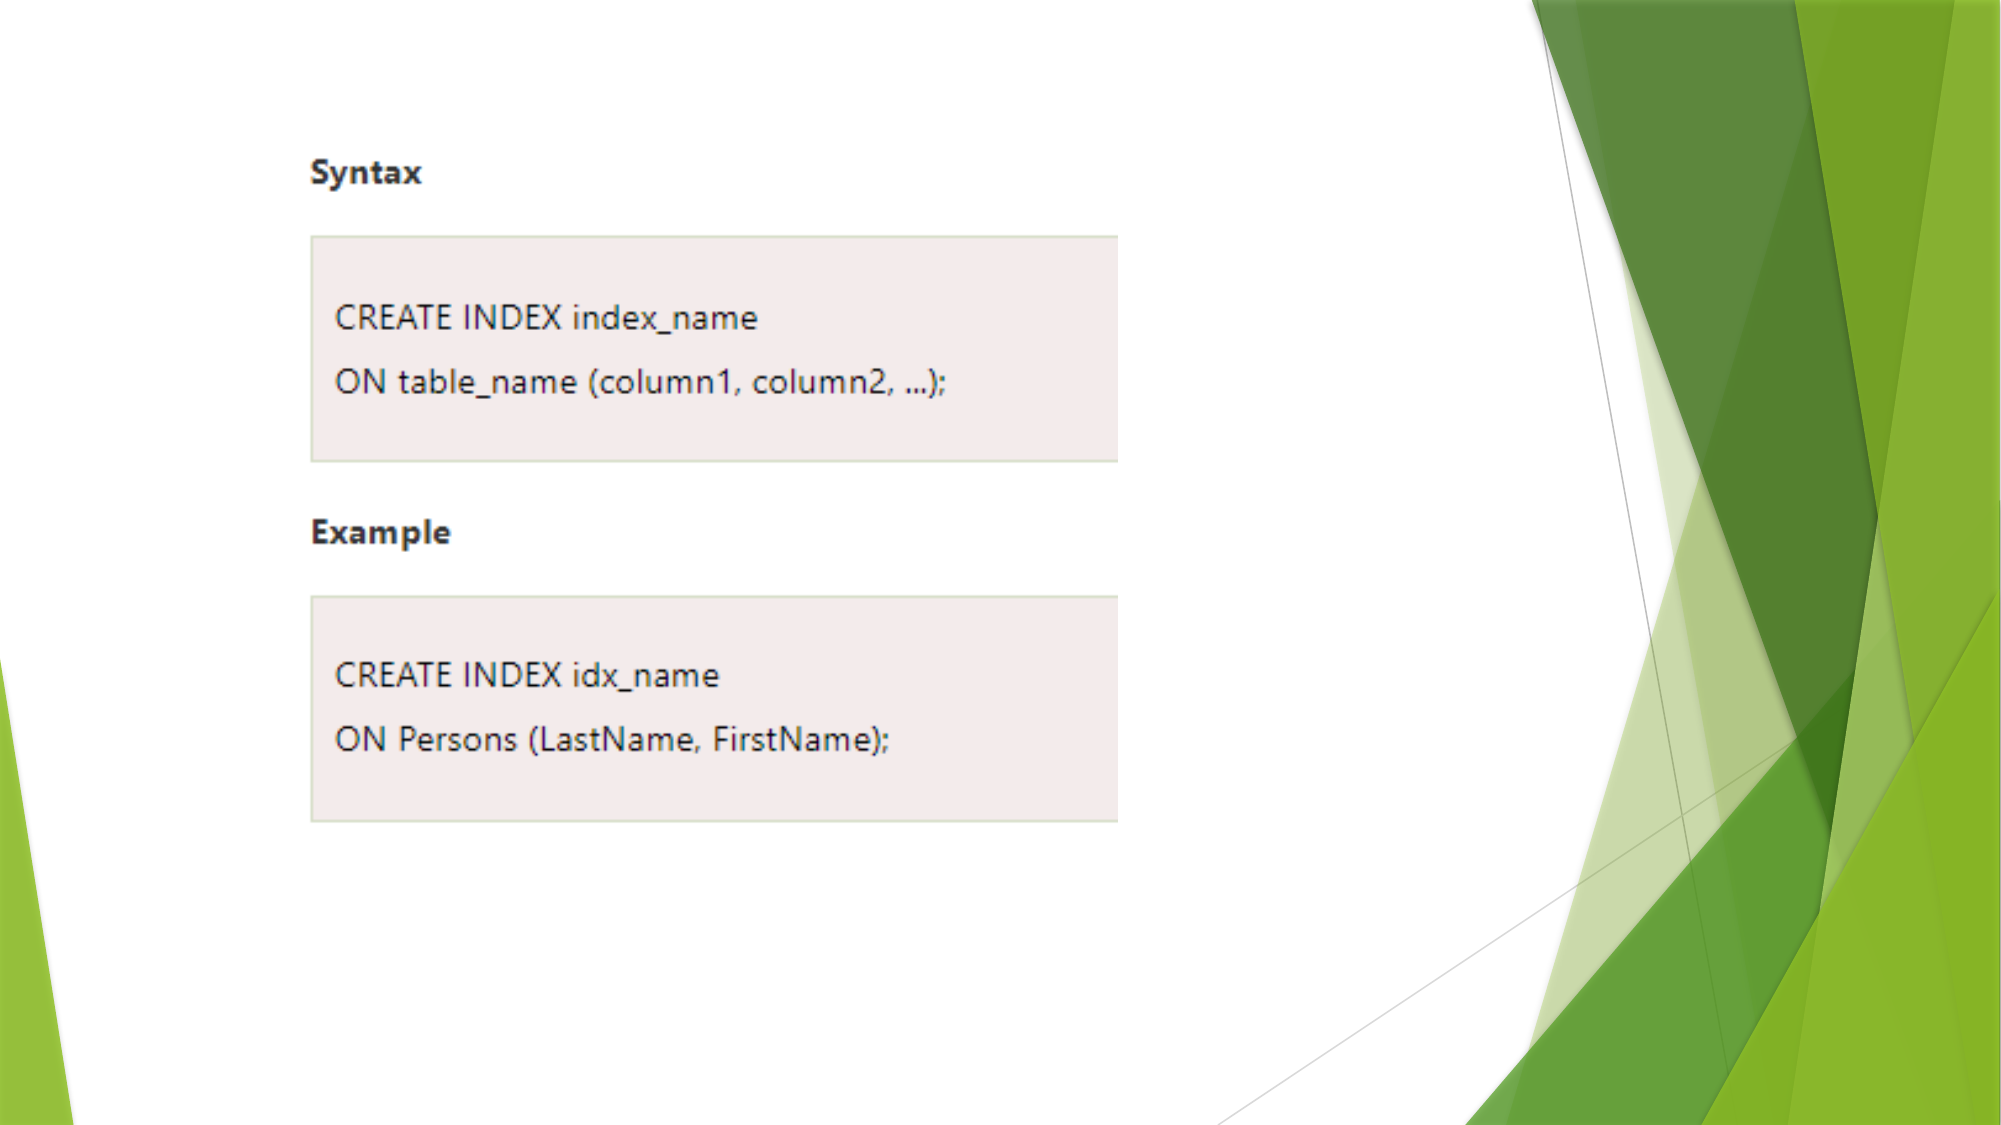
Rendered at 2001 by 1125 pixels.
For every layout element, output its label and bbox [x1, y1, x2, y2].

picture [293, 145, 1118, 829]
